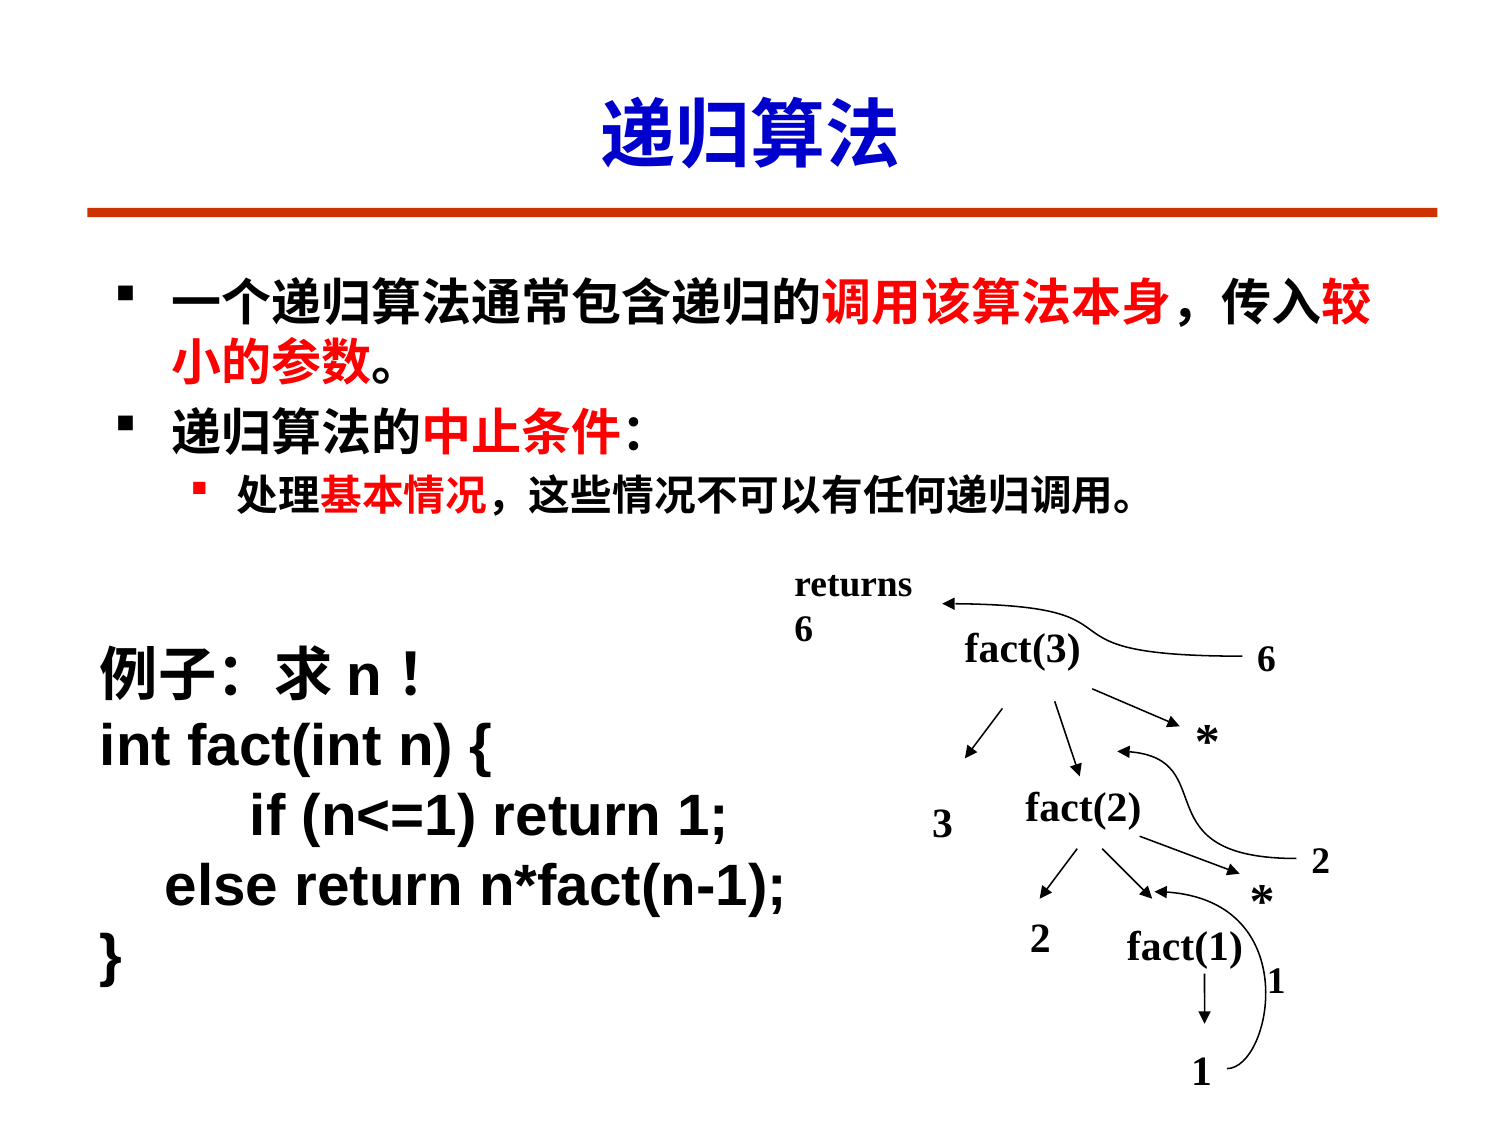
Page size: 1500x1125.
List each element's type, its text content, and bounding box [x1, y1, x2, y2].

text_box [779, 551, 1350, 1102]
list 一个递归算法通常包含递归的调用该算法本身，传入较小的参数。 递归算法的中止条件： 处理基本情况，这些情况不可以有任何递归调用。 [99, 262, 1388, 600]
title 递归算法 [112, 62, 1388, 200]
text_box 例子：求n！ int fact(int n) { if (n<=1) return 1; else return n*fact(n-1); } [10, 630, 774, 995]
